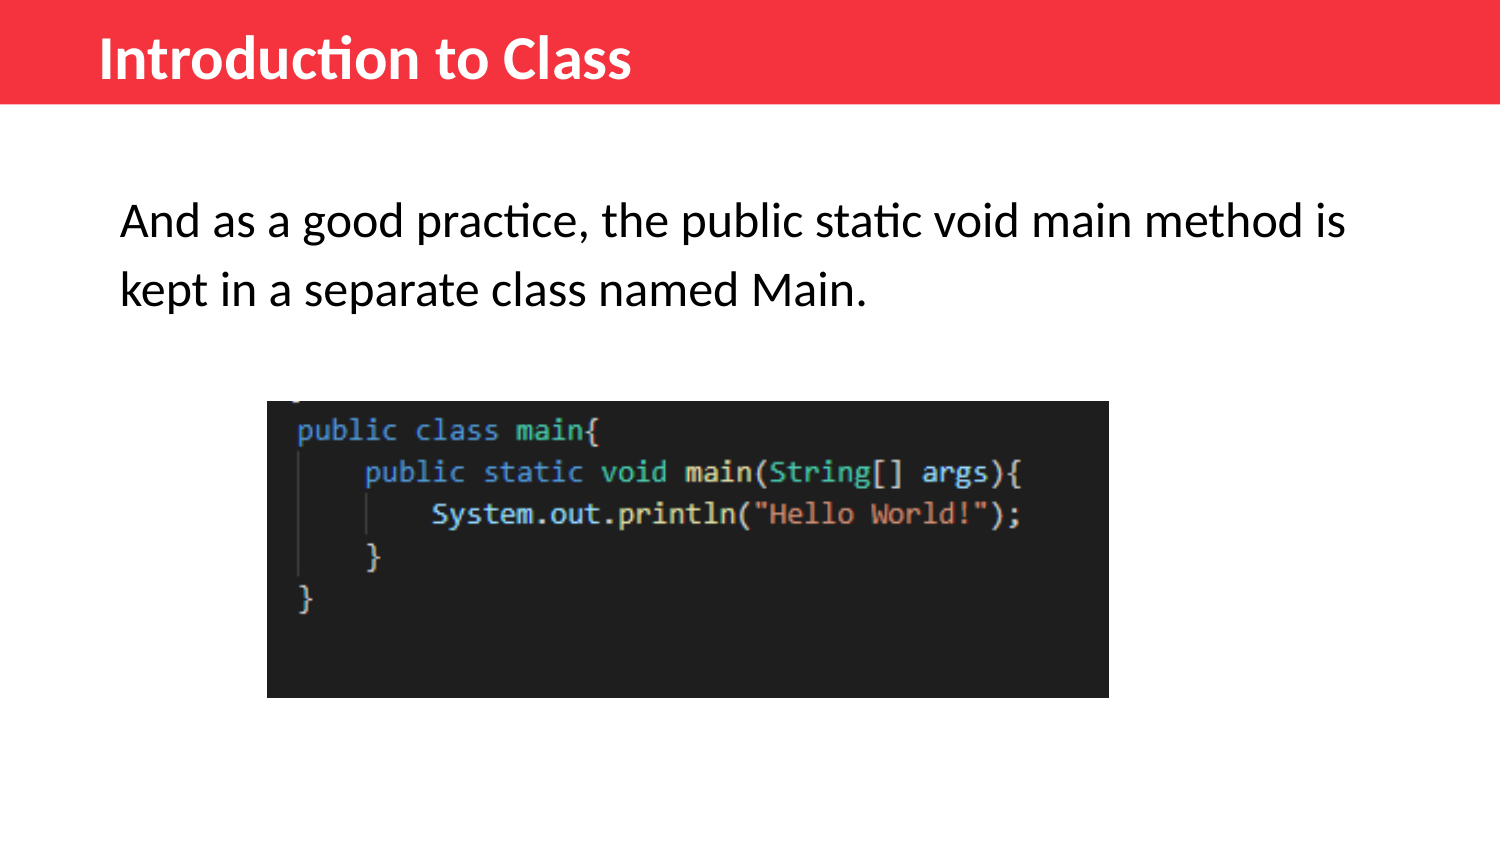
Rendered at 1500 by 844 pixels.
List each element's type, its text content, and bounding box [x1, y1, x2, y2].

text_box And as a good practice, the public static void main method is kept in a separate class named Main. [104, 163, 1420, 585]
picture [267, 401, 1109, 698]
text_box [0, 0, 1500, 105]
text_box Introduction to Class [83, 2, 1060, 138]
